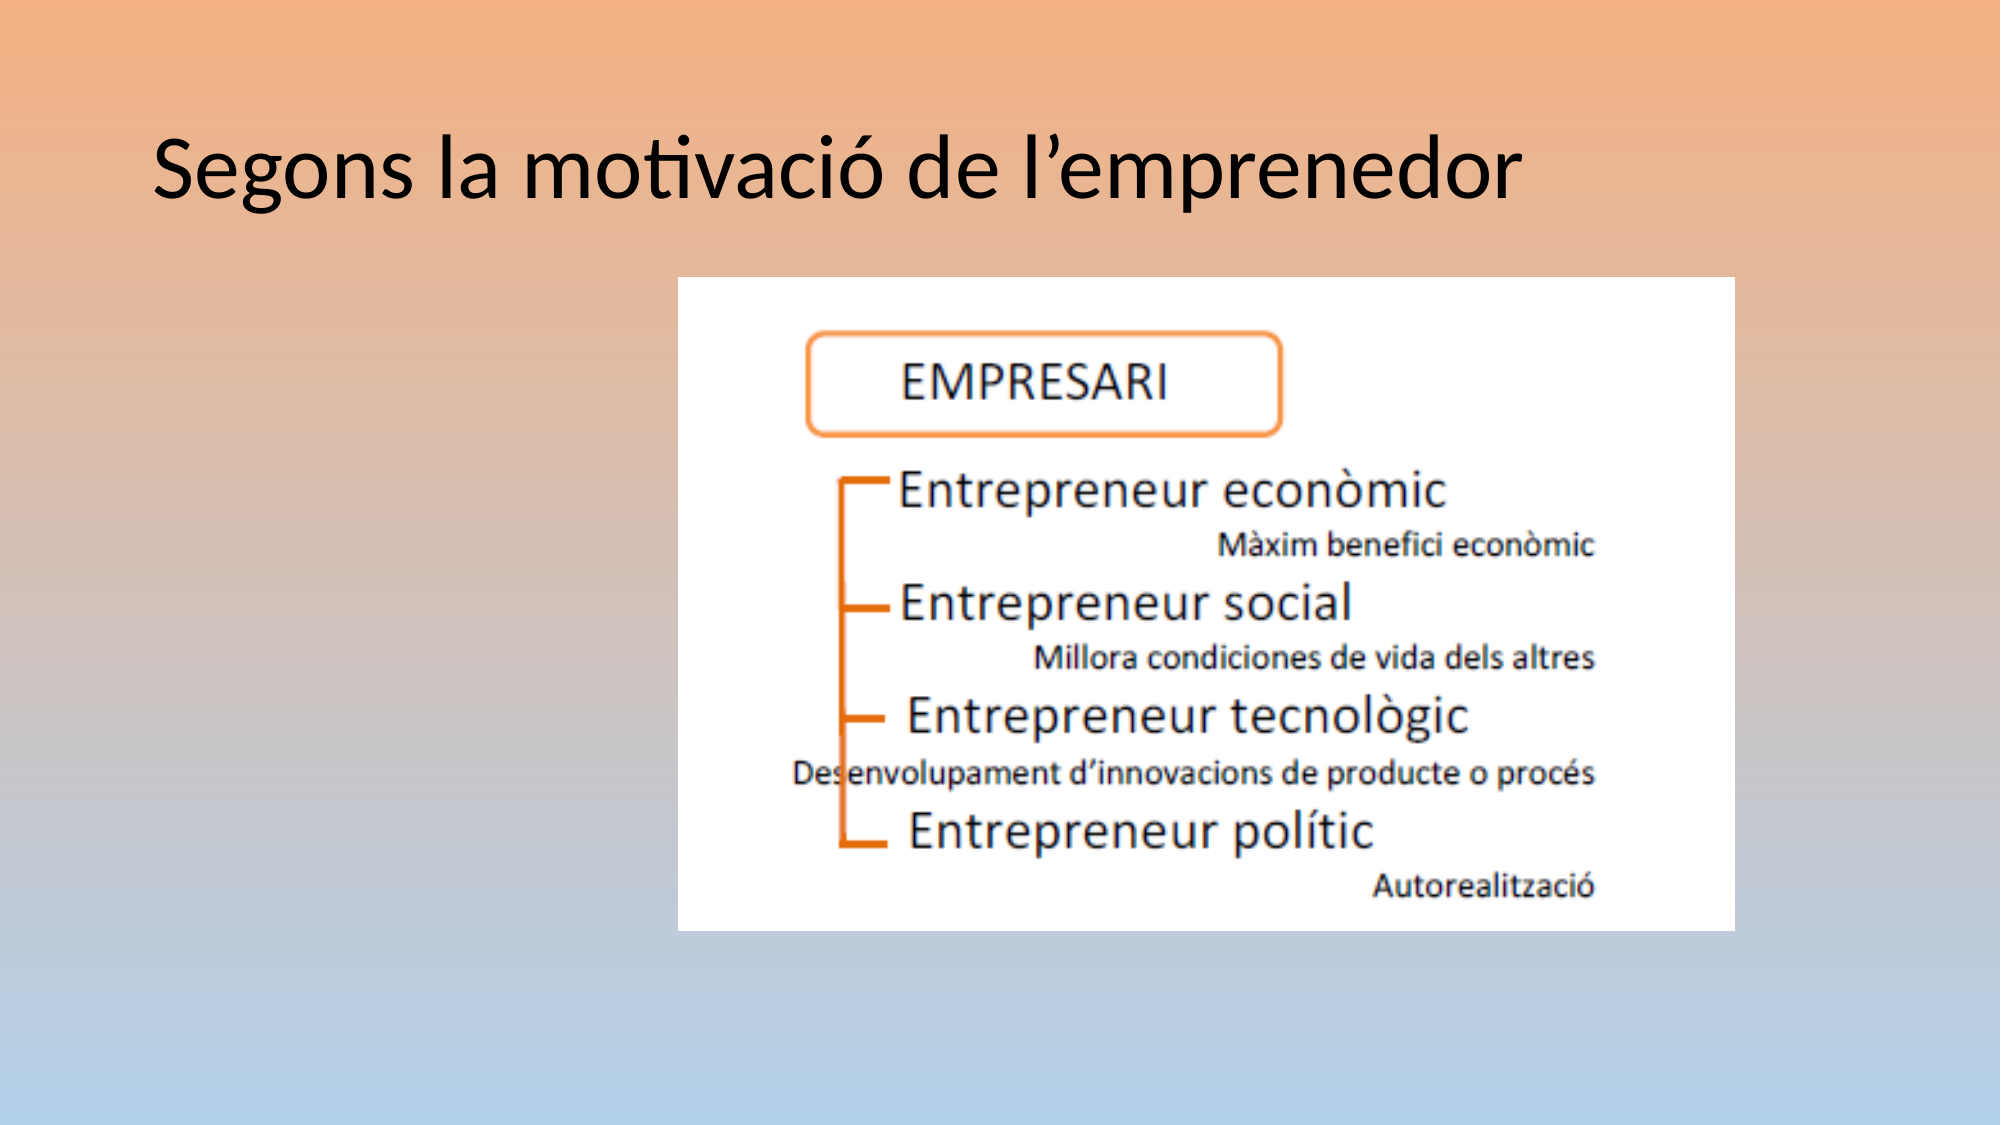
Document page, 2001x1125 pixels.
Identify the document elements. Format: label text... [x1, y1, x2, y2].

picture [678, 277, 1735, 931]
title Segons la motivació de l’emprenedor [137, 59, 1863, 278]
